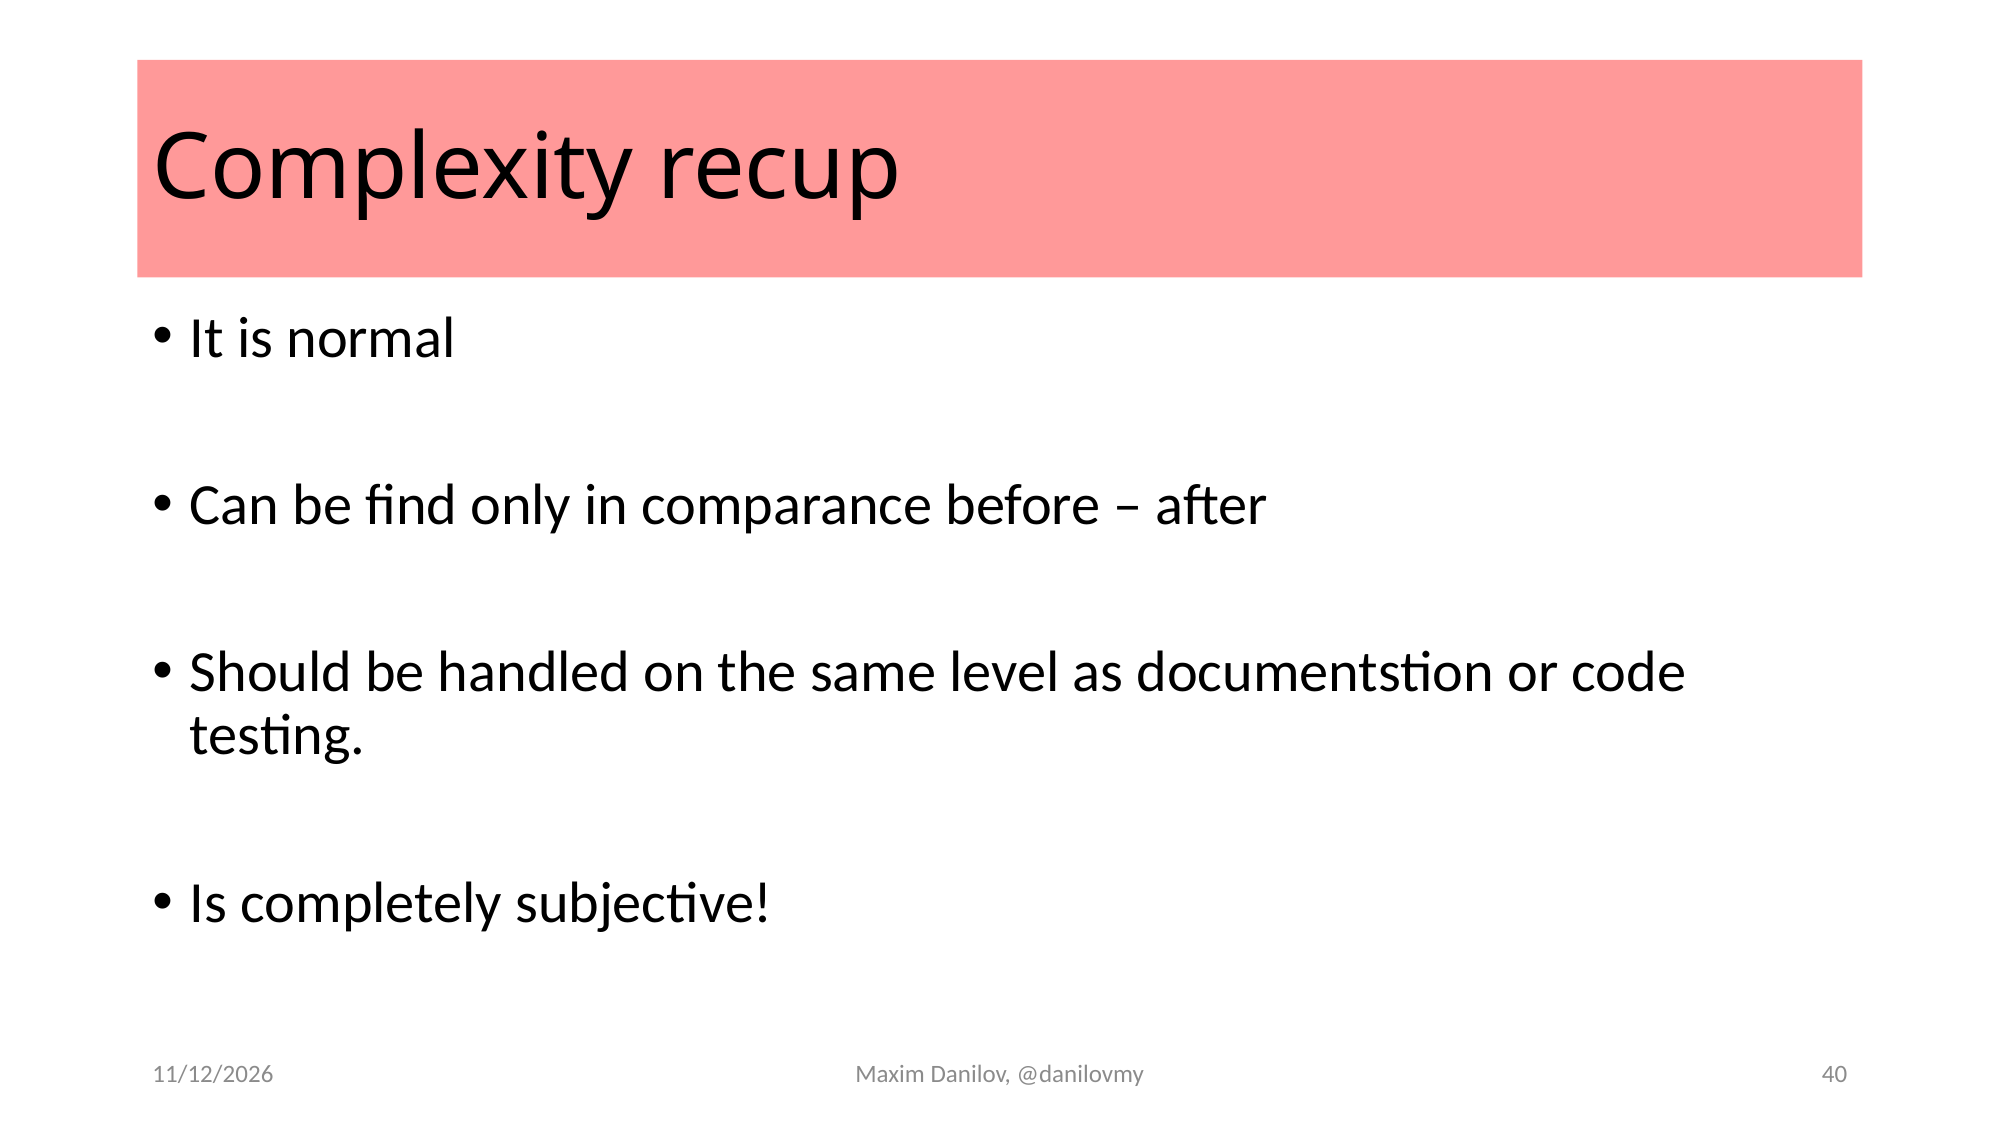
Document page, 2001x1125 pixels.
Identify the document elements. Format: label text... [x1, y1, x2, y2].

list It is normal Can be find only in comparance before – after Should be handled on the same level as documentstion or code testing. Is completely subjective! [137, 299, 1863, 1014]
title Complexity recup [137, 59, 1863, 278]
footer Maxim Danilov, @danilovmy [662, 1042, 1338, 1103]
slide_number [137, 1042, 588, 1103]
slide_number 40 [1412, 1042, 1863, 1103]
